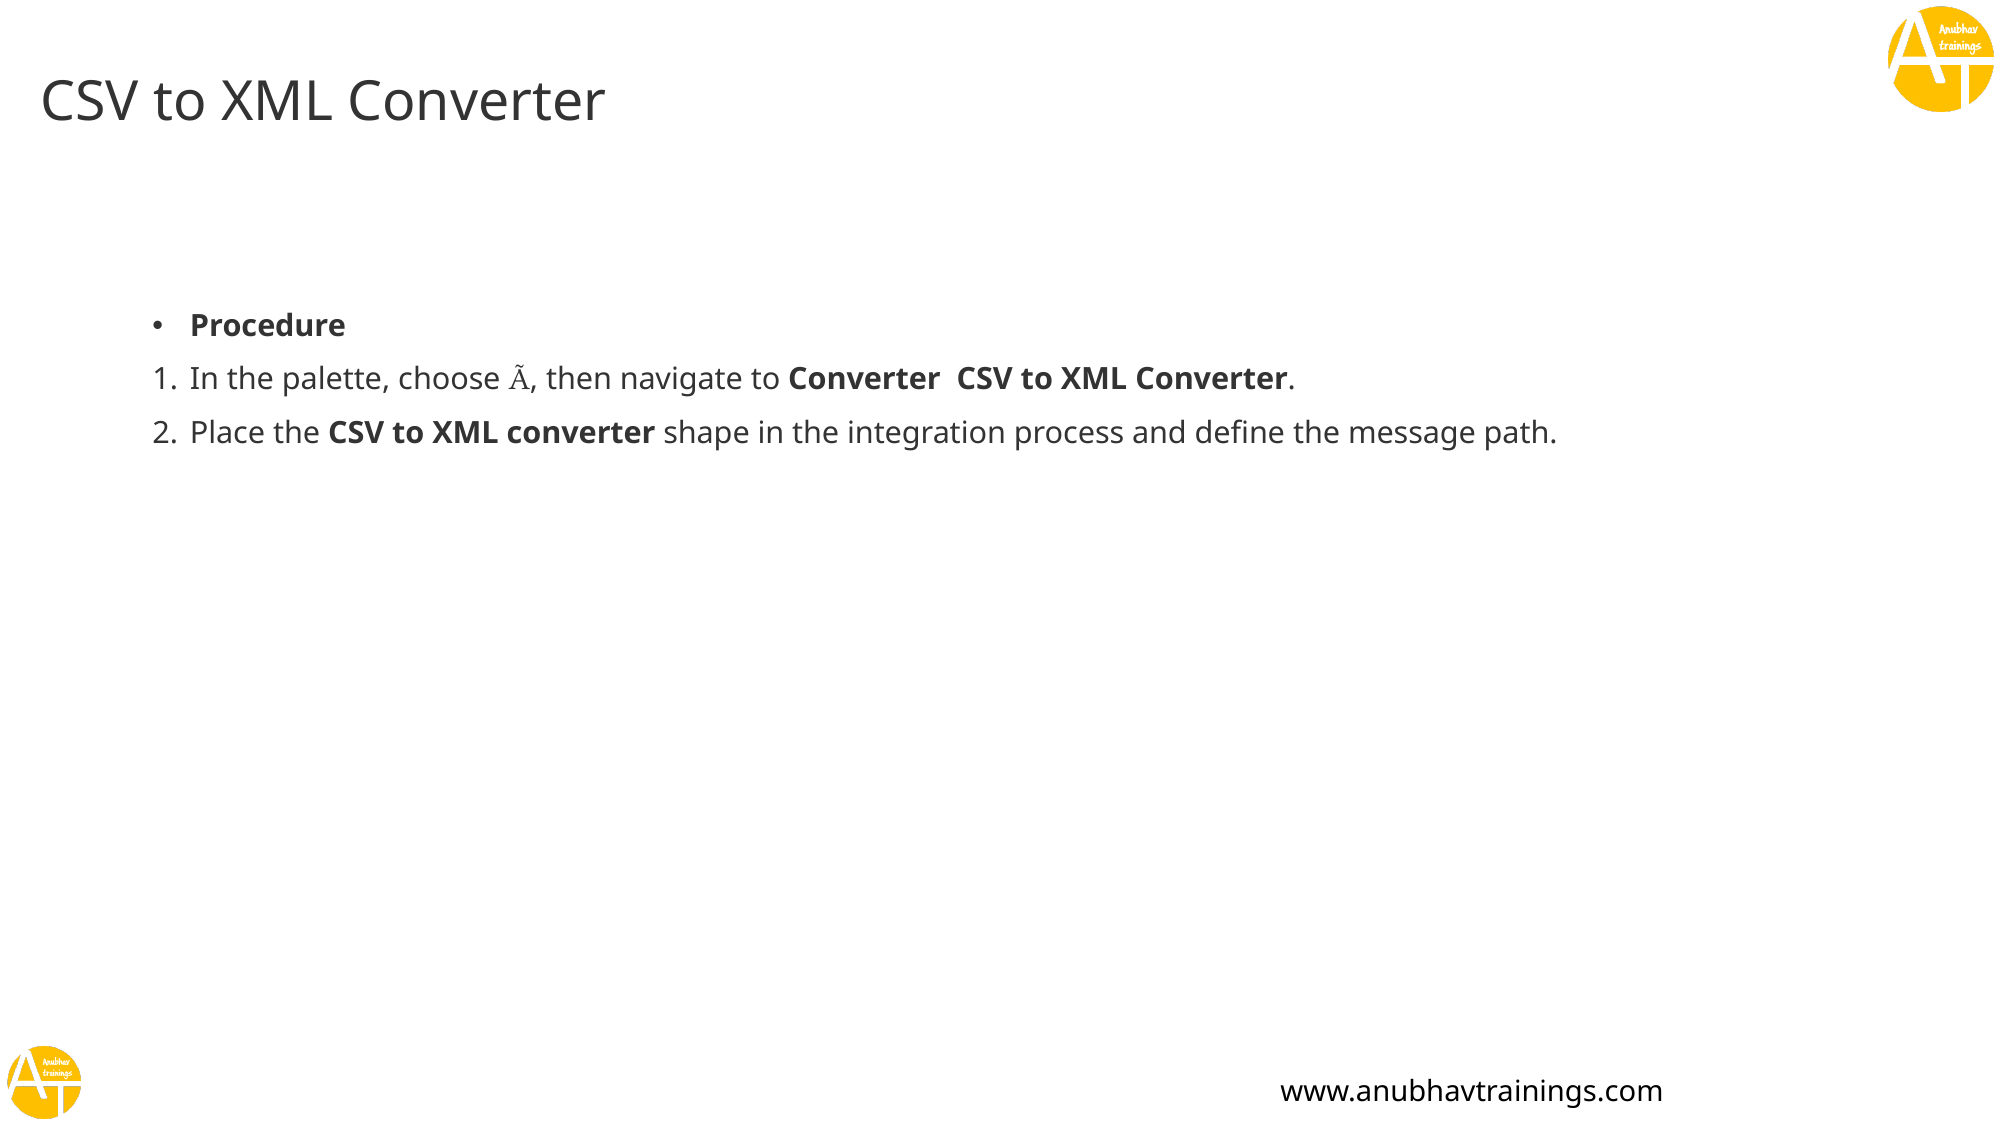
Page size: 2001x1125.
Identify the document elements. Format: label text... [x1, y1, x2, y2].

title CSV to XML Converter [25, 64, 1751, 199]
list Procedure In the palette, choose , then navigate to Converter CSV to XML Converter. Place the CSV to XML converter shape in the integration process and define the message path. [137, 302, 1863, 1017]
picture [0, 1041, 85, 1125]
picture [1877, 0, 2000, 121]
